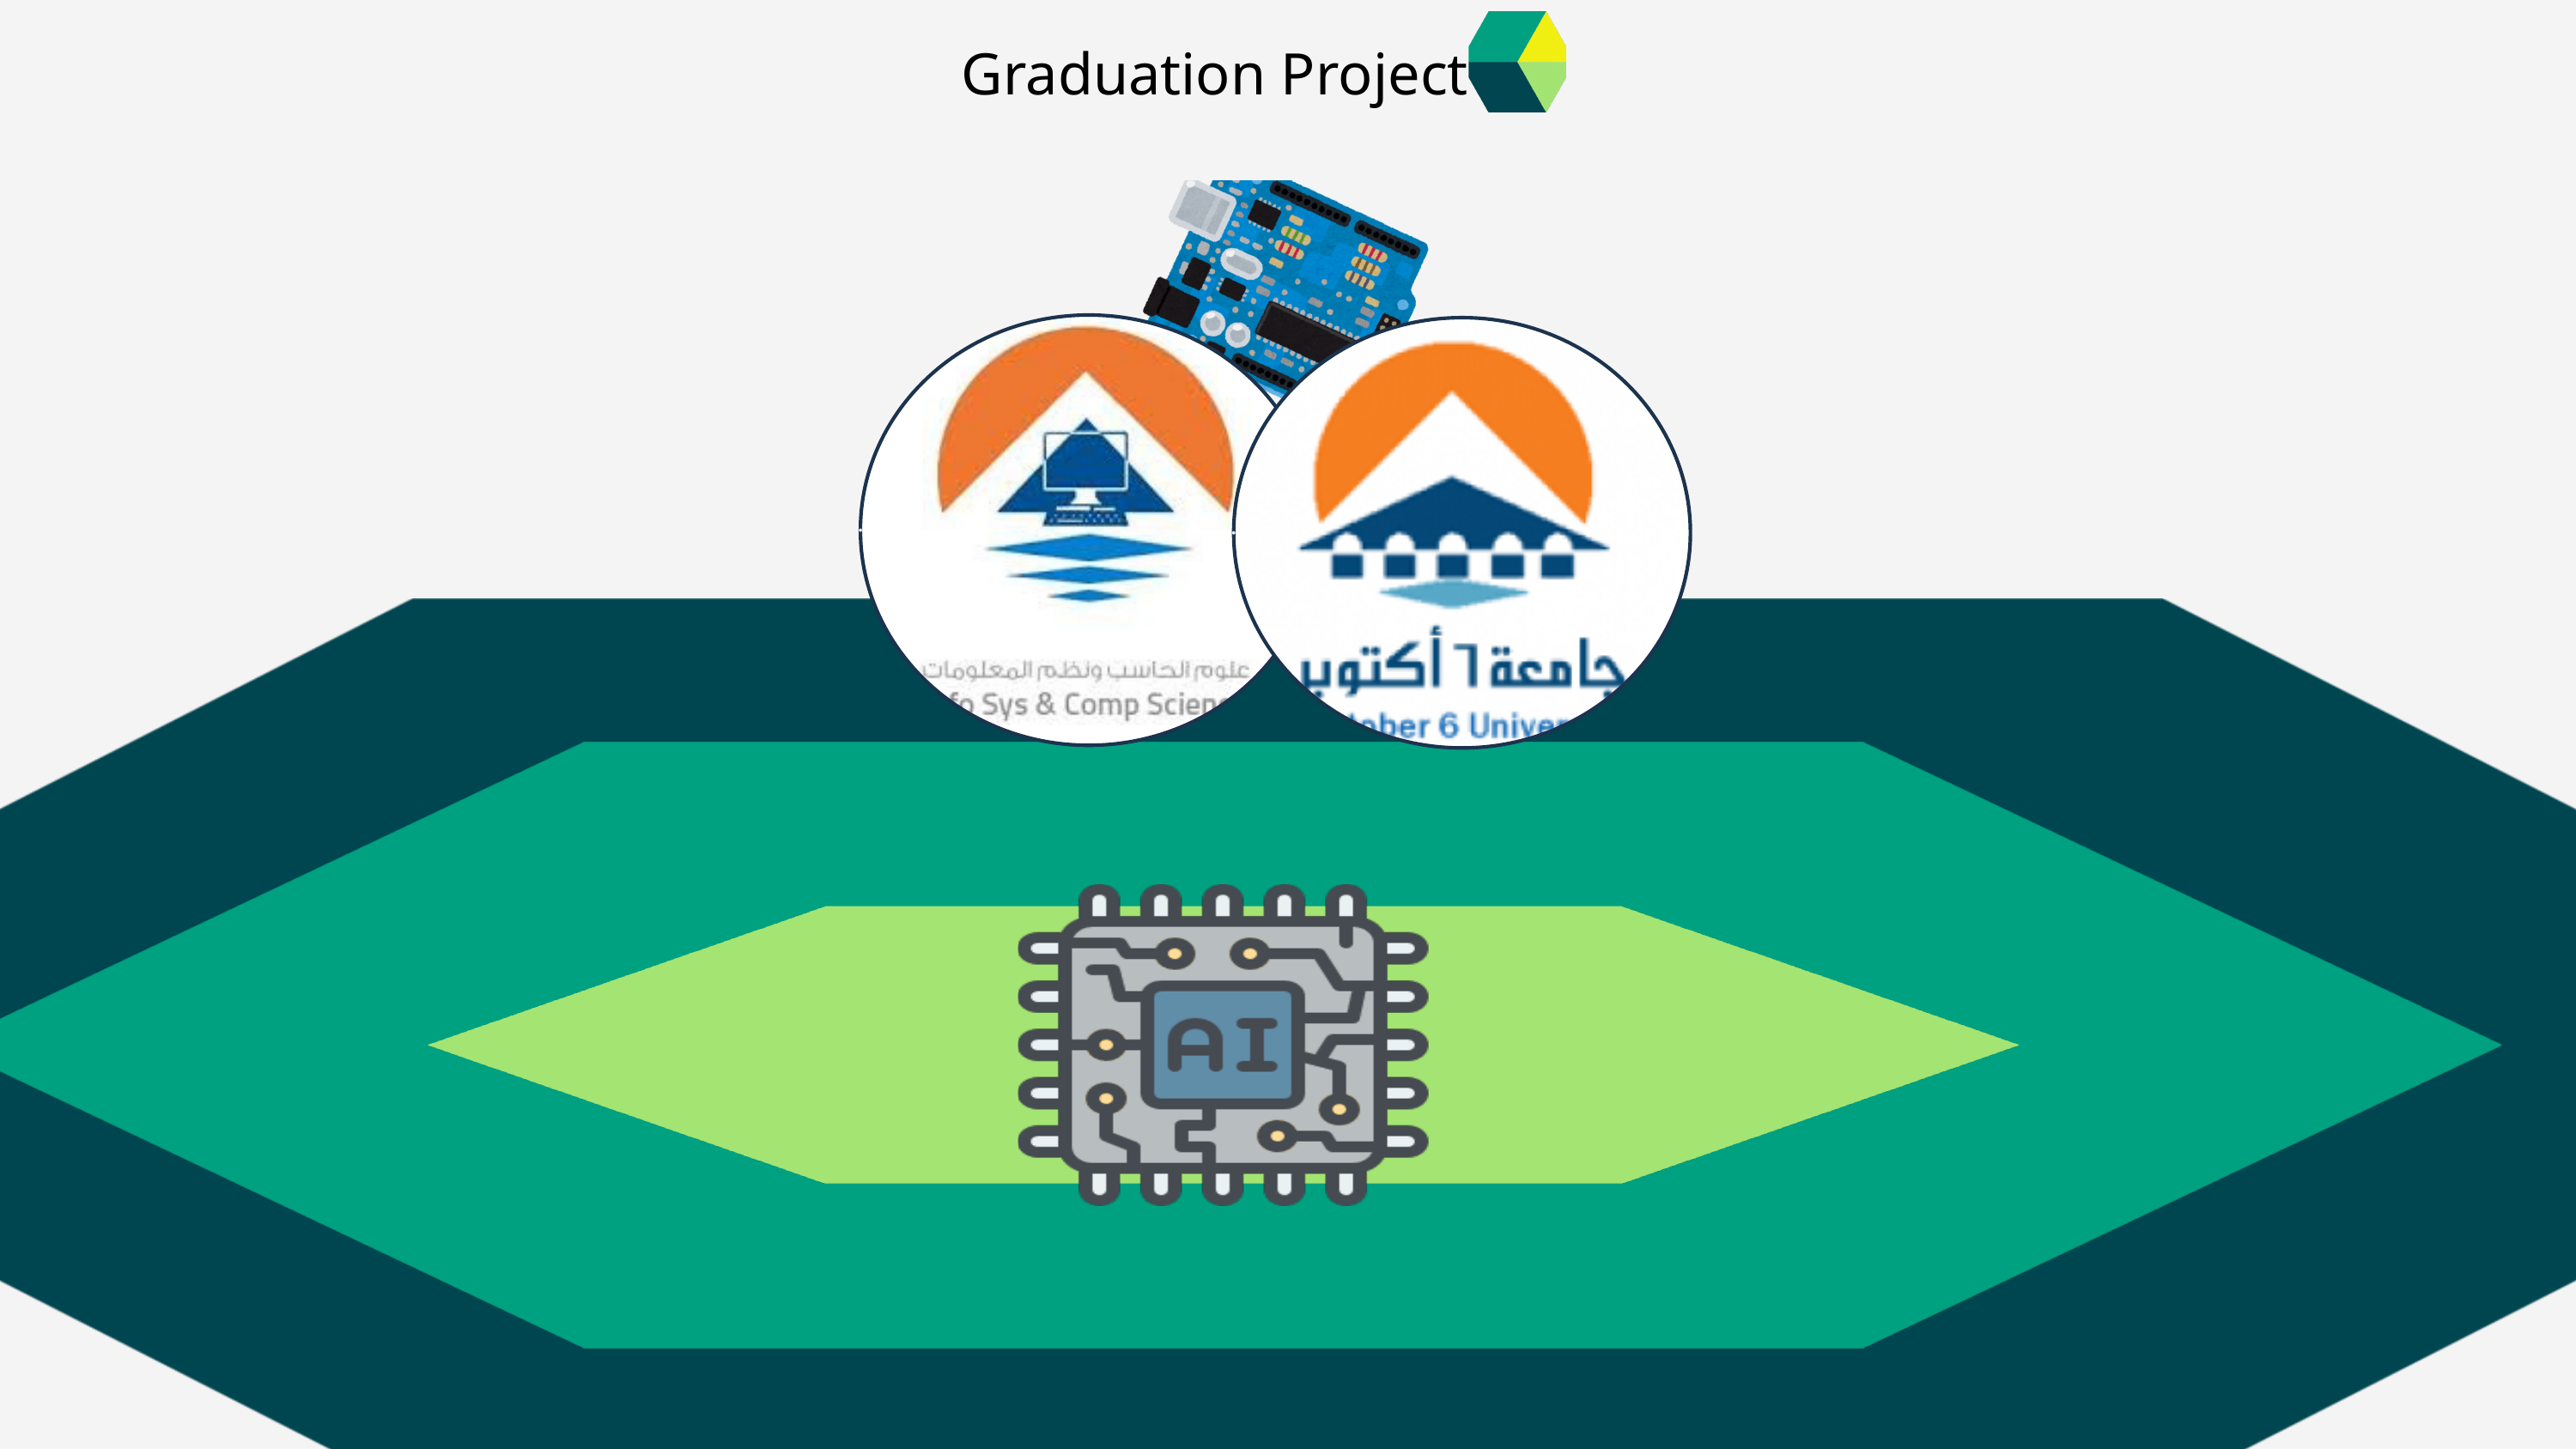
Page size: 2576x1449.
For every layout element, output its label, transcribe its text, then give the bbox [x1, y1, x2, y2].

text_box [1231, 315, 1692, 750]
text_box Graduation Project [961, 45, 1464, 107]
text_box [1468, 11, 1567, 113]
text_box [0, 742, 2503, 1349]
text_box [1142, 180, 1429, 314]
text_box [0, 598, 2576, 1449]
text_box [1018, 884, 1429, 1206]
text_box [427, 906, 1018, 1184]
text_box [1429, 906, 2020, 1184]
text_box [858, 312, 1320, 748]
